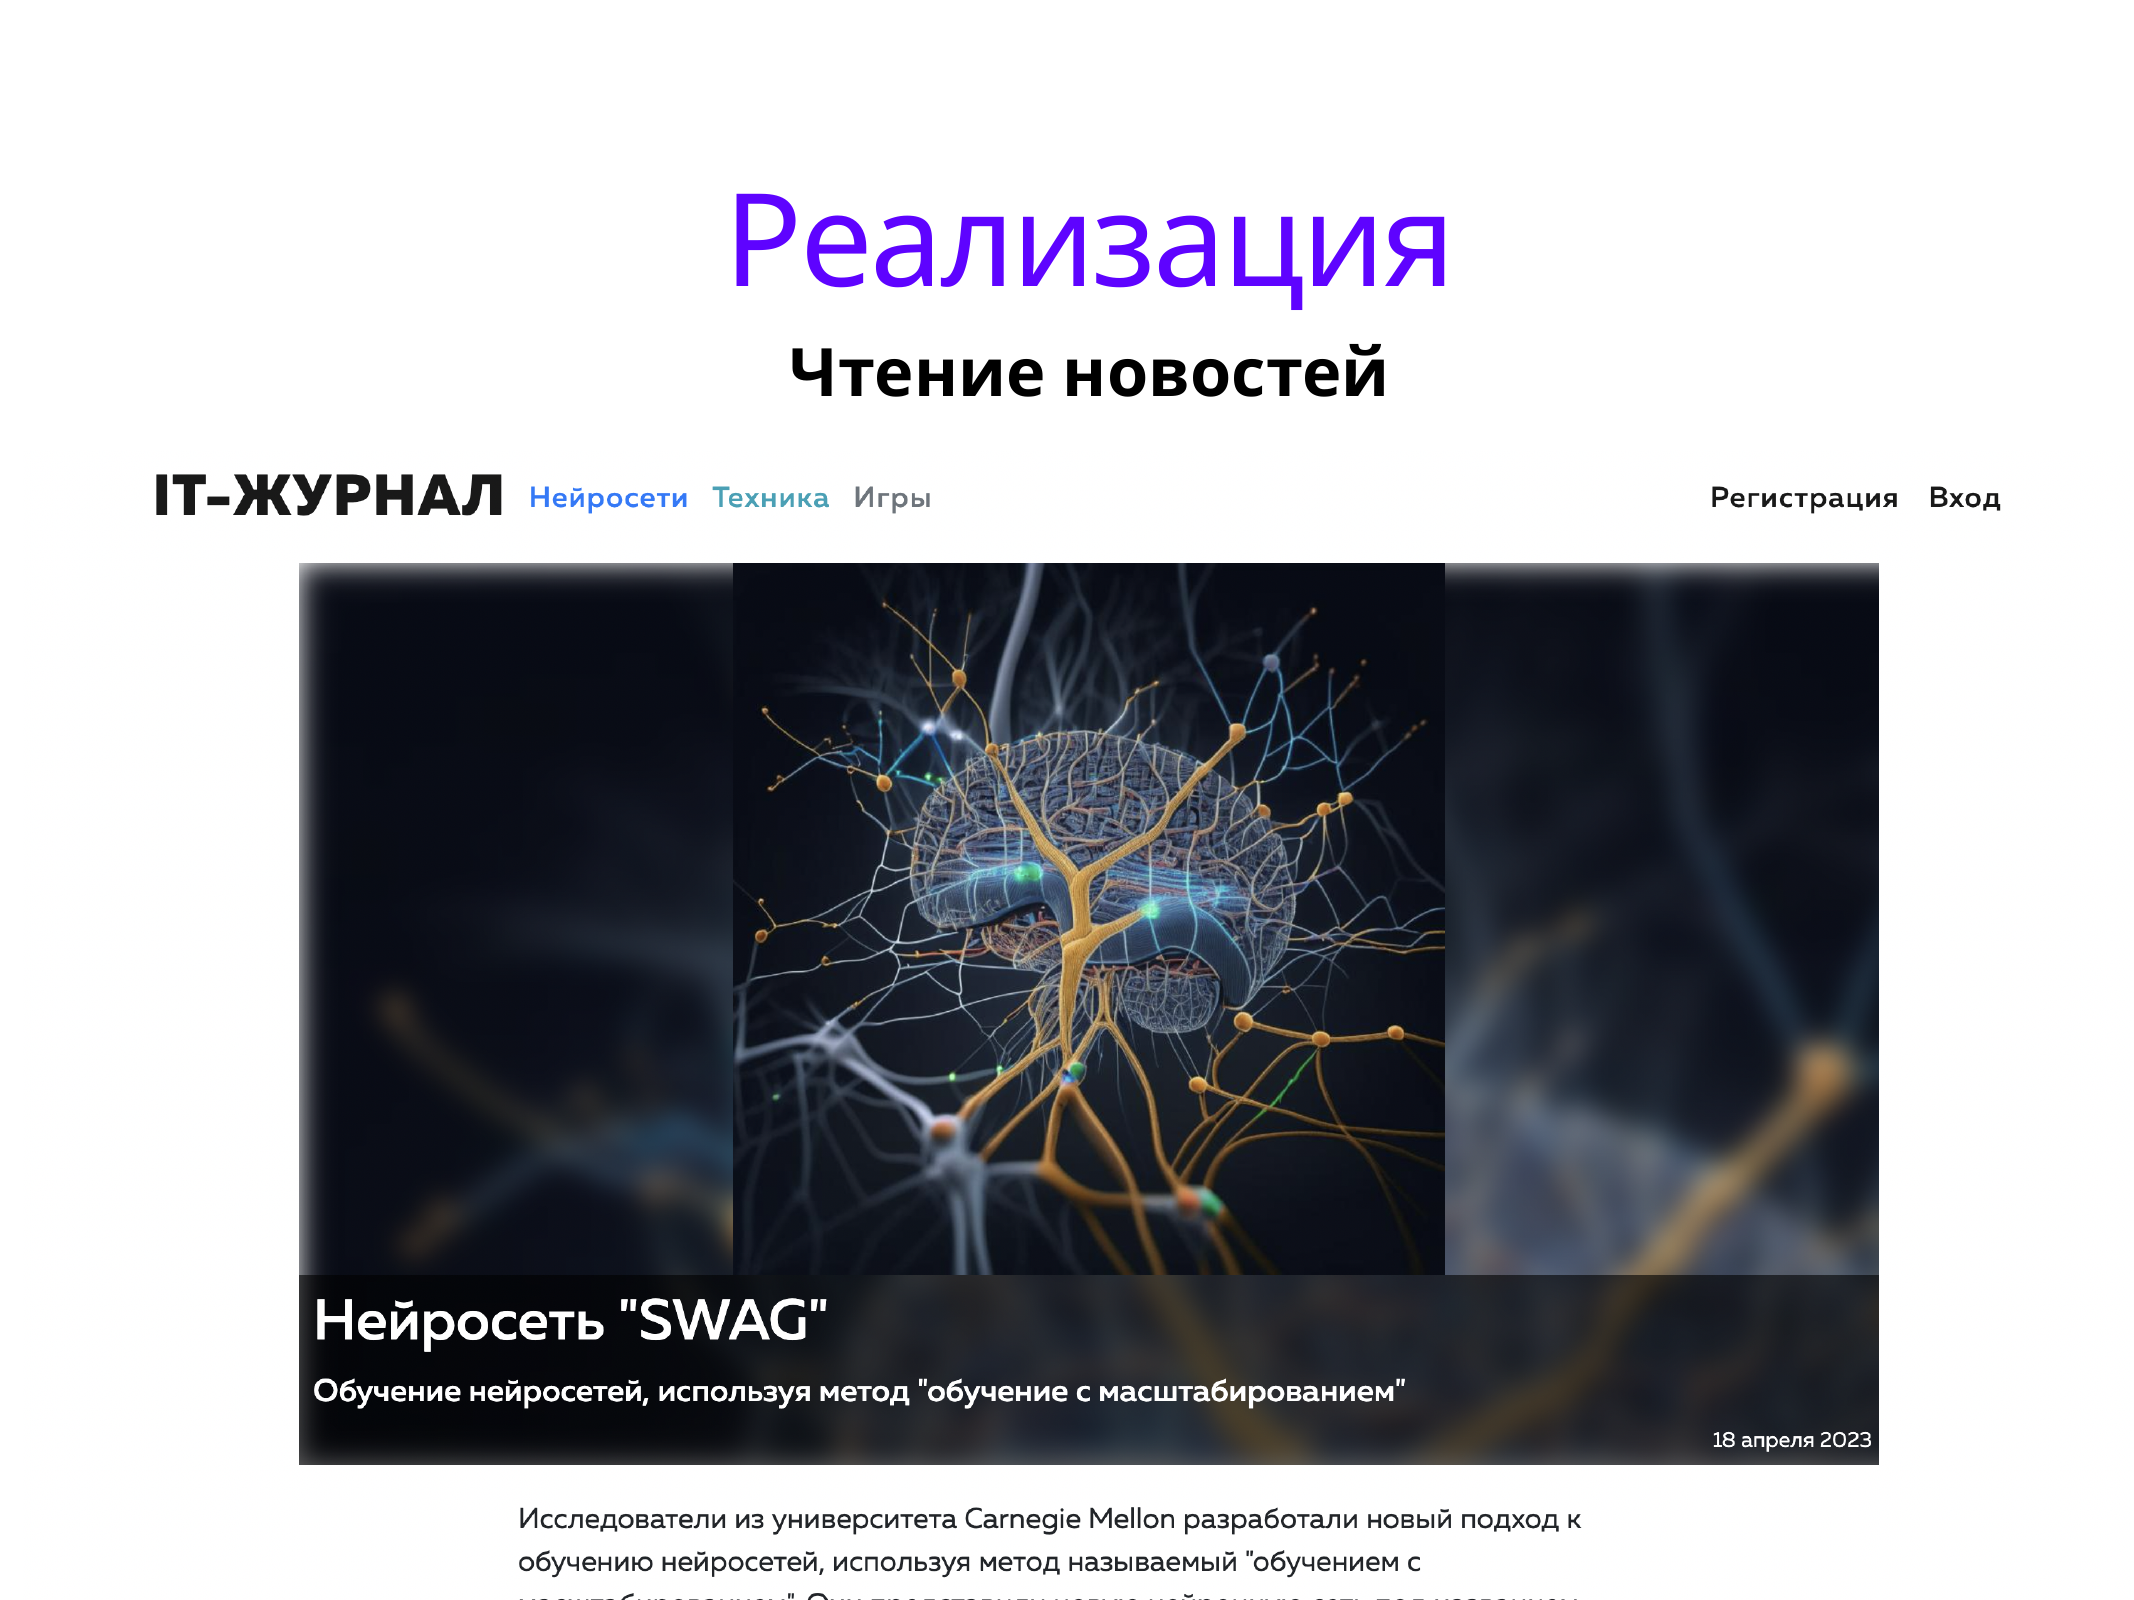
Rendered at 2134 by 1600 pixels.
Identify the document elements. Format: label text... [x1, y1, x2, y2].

picture [23, 450, 2134, 1600]
title Реализация [124, 19, 2056, 321]
list Чтение новостей [124, 329, 2056, 450]
